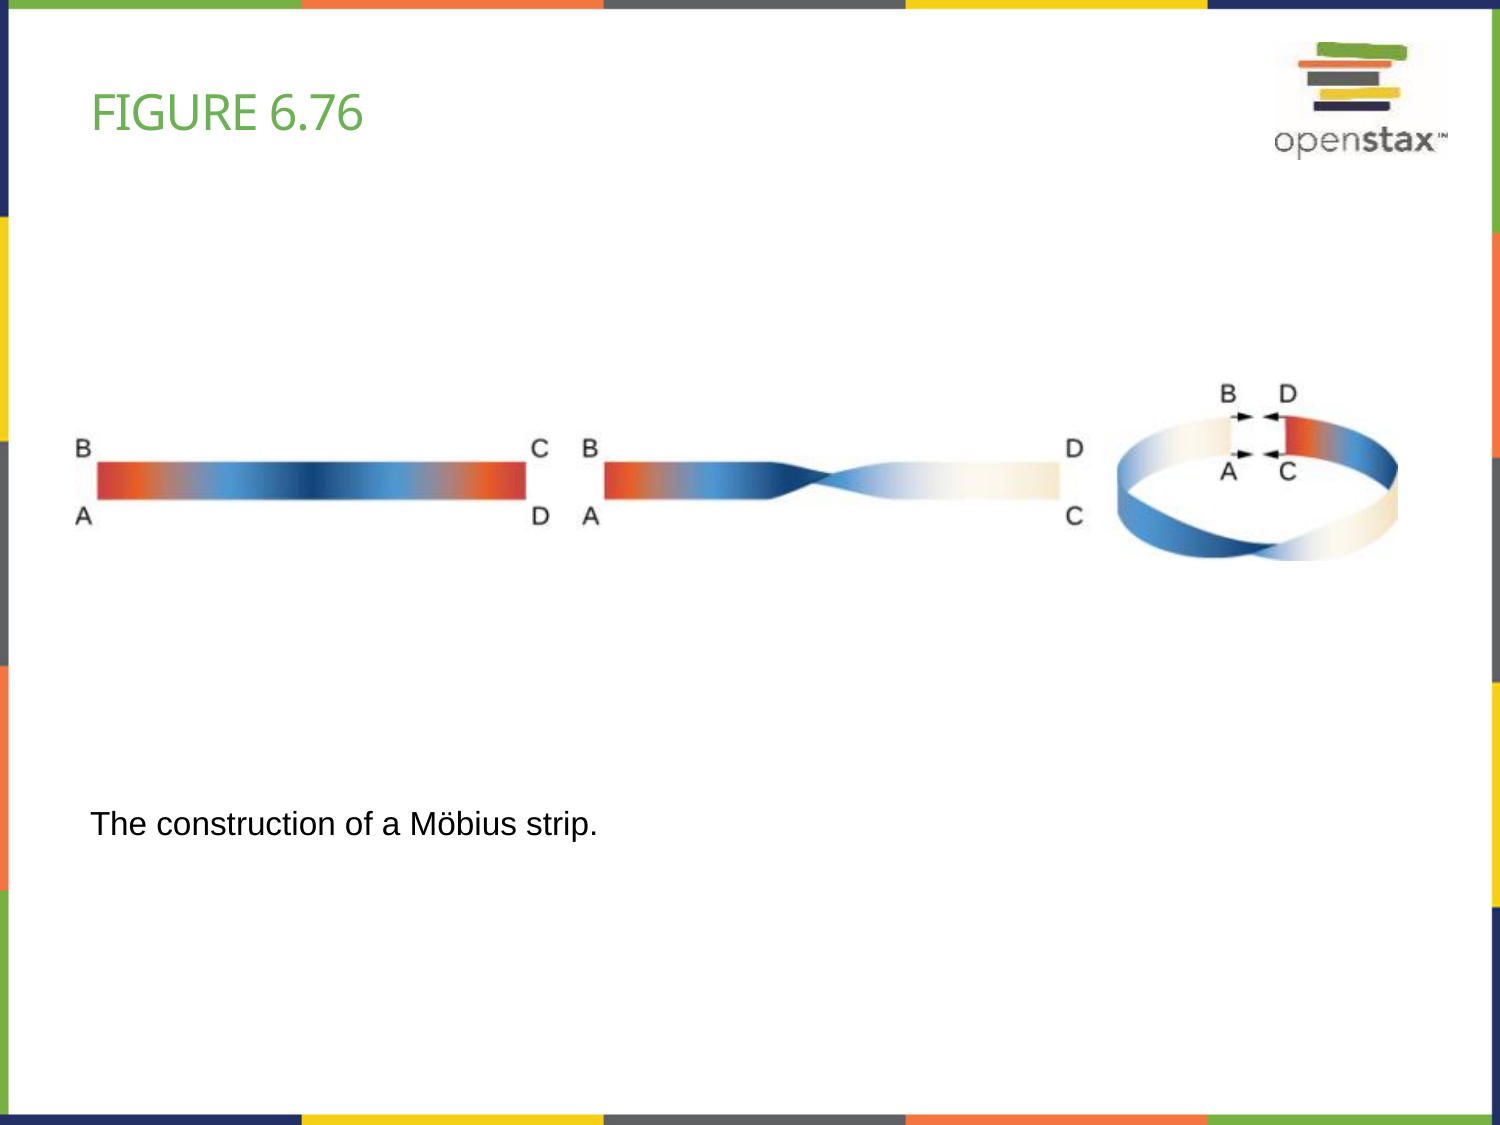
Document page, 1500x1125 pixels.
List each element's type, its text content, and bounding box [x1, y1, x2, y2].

title Figure 6.76 [75, 39, 1275, 148]
list The construction of a Möbius strip. [75, 794, 1398, 986]
picture [0, 0, 1500, 1125]
